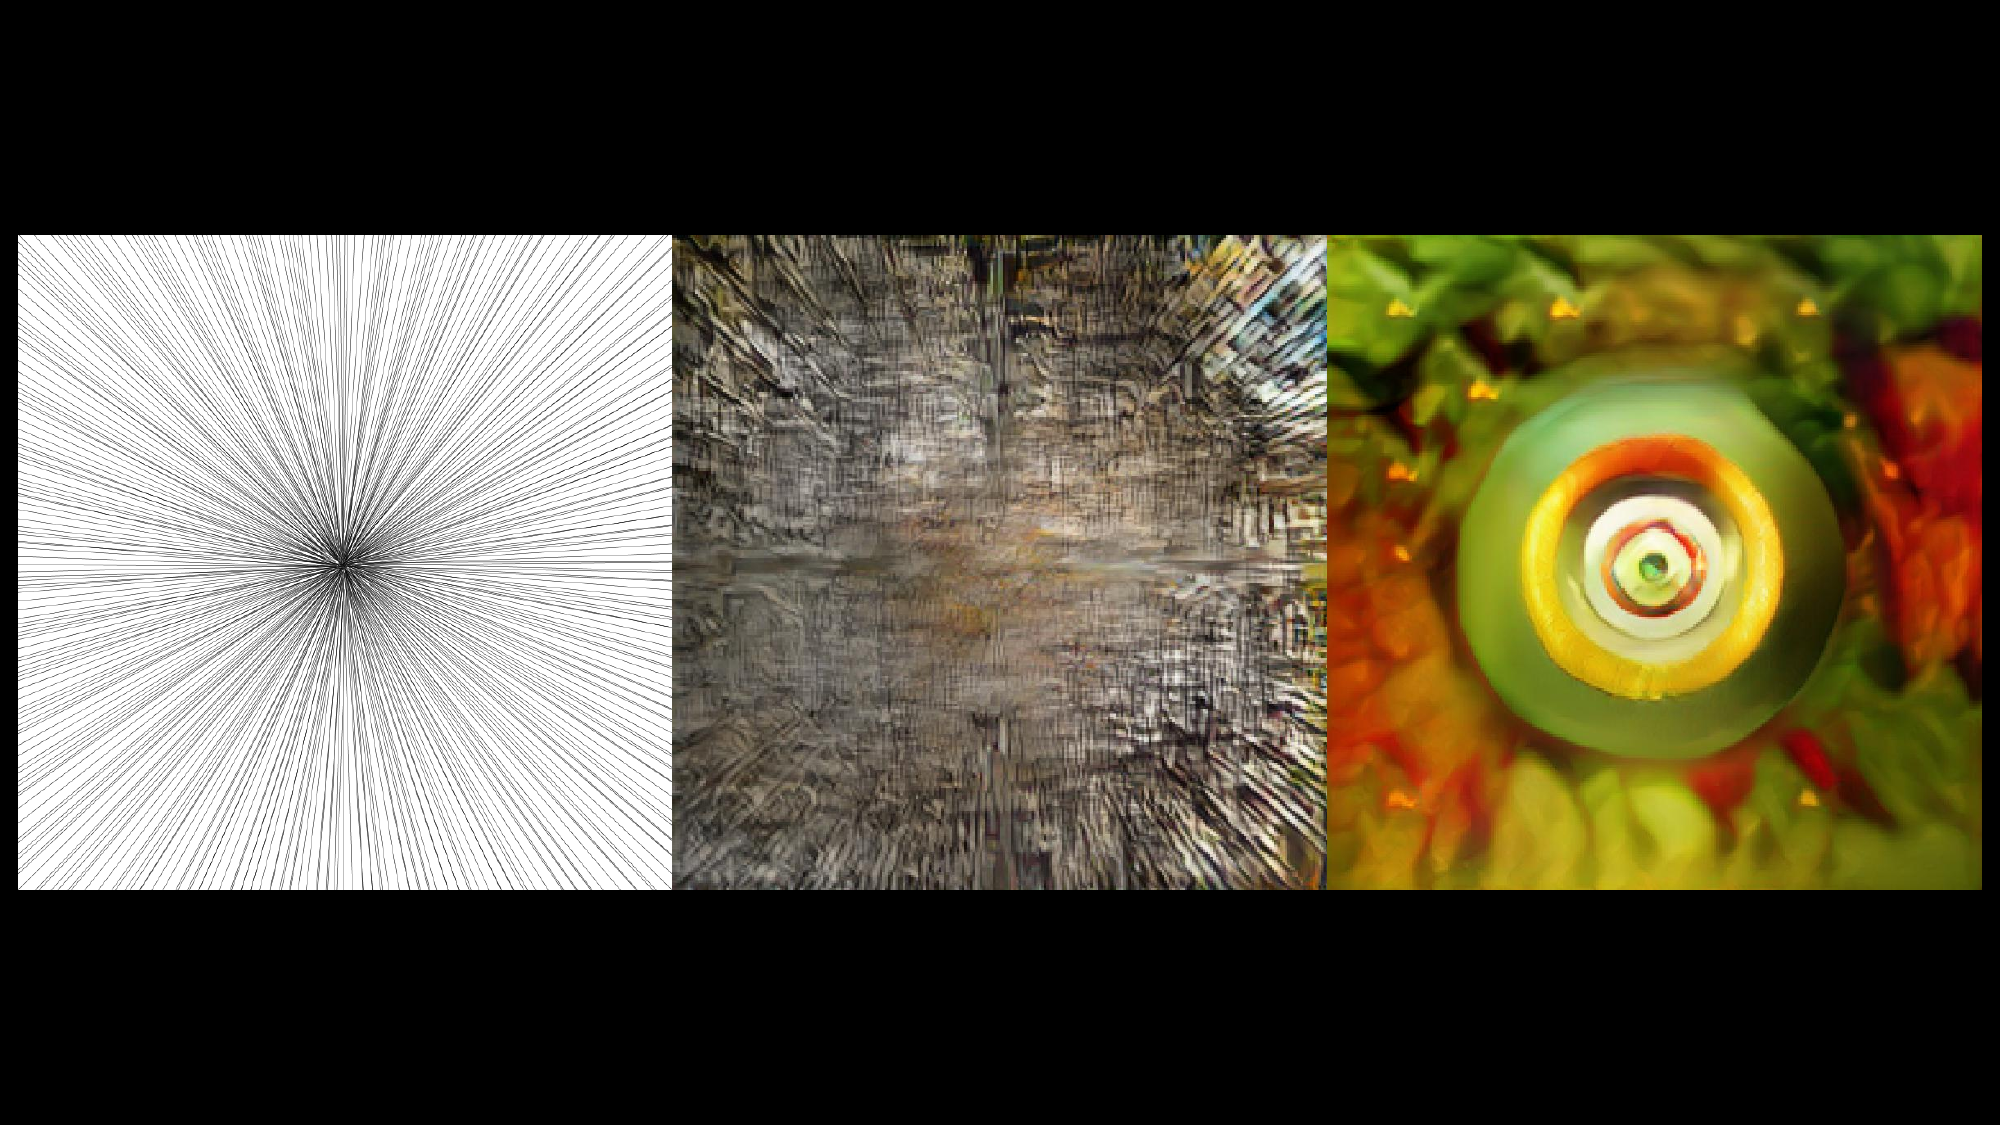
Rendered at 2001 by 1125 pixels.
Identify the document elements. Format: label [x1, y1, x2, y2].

list [18, 235, 672, 890]
list [672, 235, 1327, 890]
picture [1327, 235, 1982, 890]
